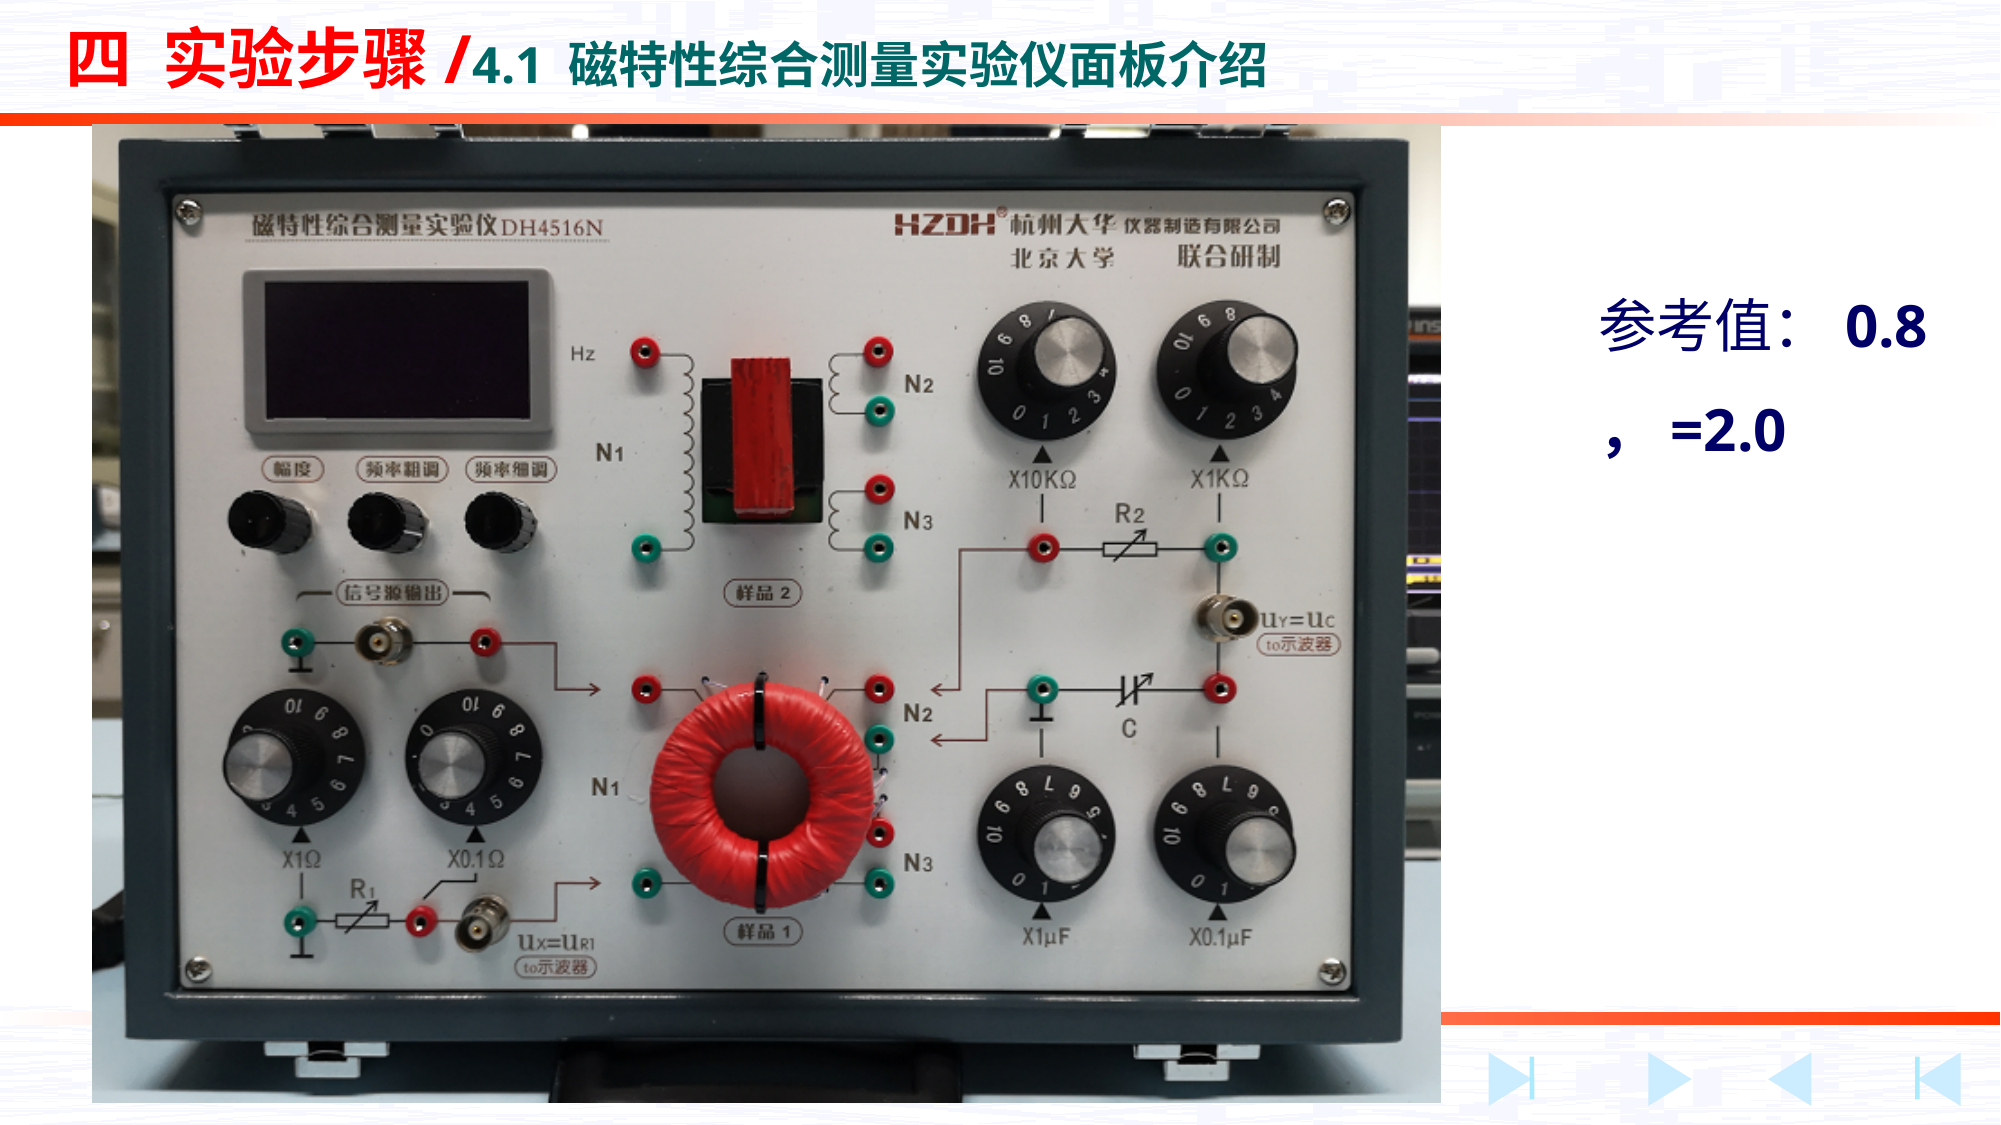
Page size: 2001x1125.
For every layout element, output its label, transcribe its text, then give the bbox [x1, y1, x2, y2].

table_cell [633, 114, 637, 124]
table_header 8 [398, 114, 402, 124]
picture [0, 124, 2000, 1125]
table_cell [750, 114, 755, 124]
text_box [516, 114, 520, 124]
picture [0, 0, 2000, 114]
text_box 四 实验步骤/4.1 磁特性综合测量实验仪面板介绍 [50, 9, 1284, 105]
